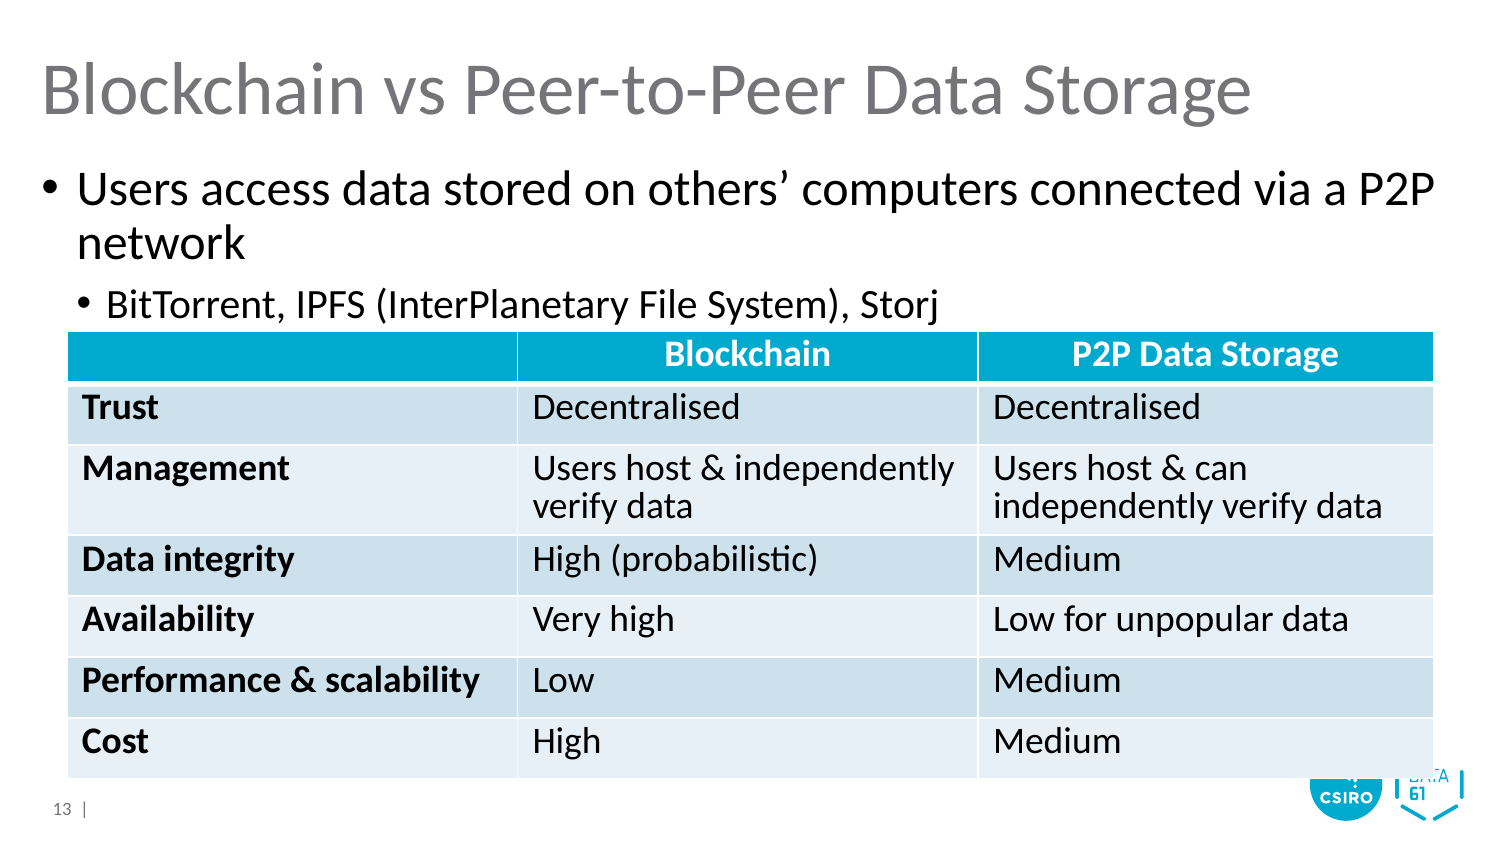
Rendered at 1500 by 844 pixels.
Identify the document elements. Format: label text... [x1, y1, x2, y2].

table_cell High [518, 719, 977, 778]
table_cell Availability [68, 597, 517, 656]
table_cell Medium [979, 658, 1433, 717]
list Users access data stored on others’ computers connected via a P2P network BitTorrent, IPFS (InterPlanetary File System), Storj [41, 161, 1459, 749]
table_cell Low for unpopular data [979, 597, 1433, 656]
table_cell Medium [979, 719, 1433, 778]
table_header Blockchain [518, 332, 977, 381]
table_cell High (probabilistic) [518, 536, 977, 595]
table_cell Users host & can independently verify data [979, 446, 1433, 534]
table_cell Very high [518, 597, 977, 656]
table_cell Decentralised [979, 387, 1433, 444]
table_cell Decentralised [518, 387, 977, 444]
table_cell Users host & independently verify data [518, 446, 977, 534]
title Blockchain vs Peer-to-Peer Data Storage [41, 39, 1459, 145]
slide_number 13 | [41, 800, 89, 816]
table_cell Data integrity [68, 536, 517, 595]
table_header [68, 332, 517, 381]
table_cell Cost [68, 719, 517, 778]
table_cell Performance & scalability [68, 658, 517, 717]
table_cell Low [518, 658, 977, 717]
table_cell Trust [68, 387, 517, 444]
table_header P2P Data Storage [979, 332, 1433, 381]
table_cell Medium [979, 536, 1433, 595]
table_cell Management [68, 446, 517, 534]
